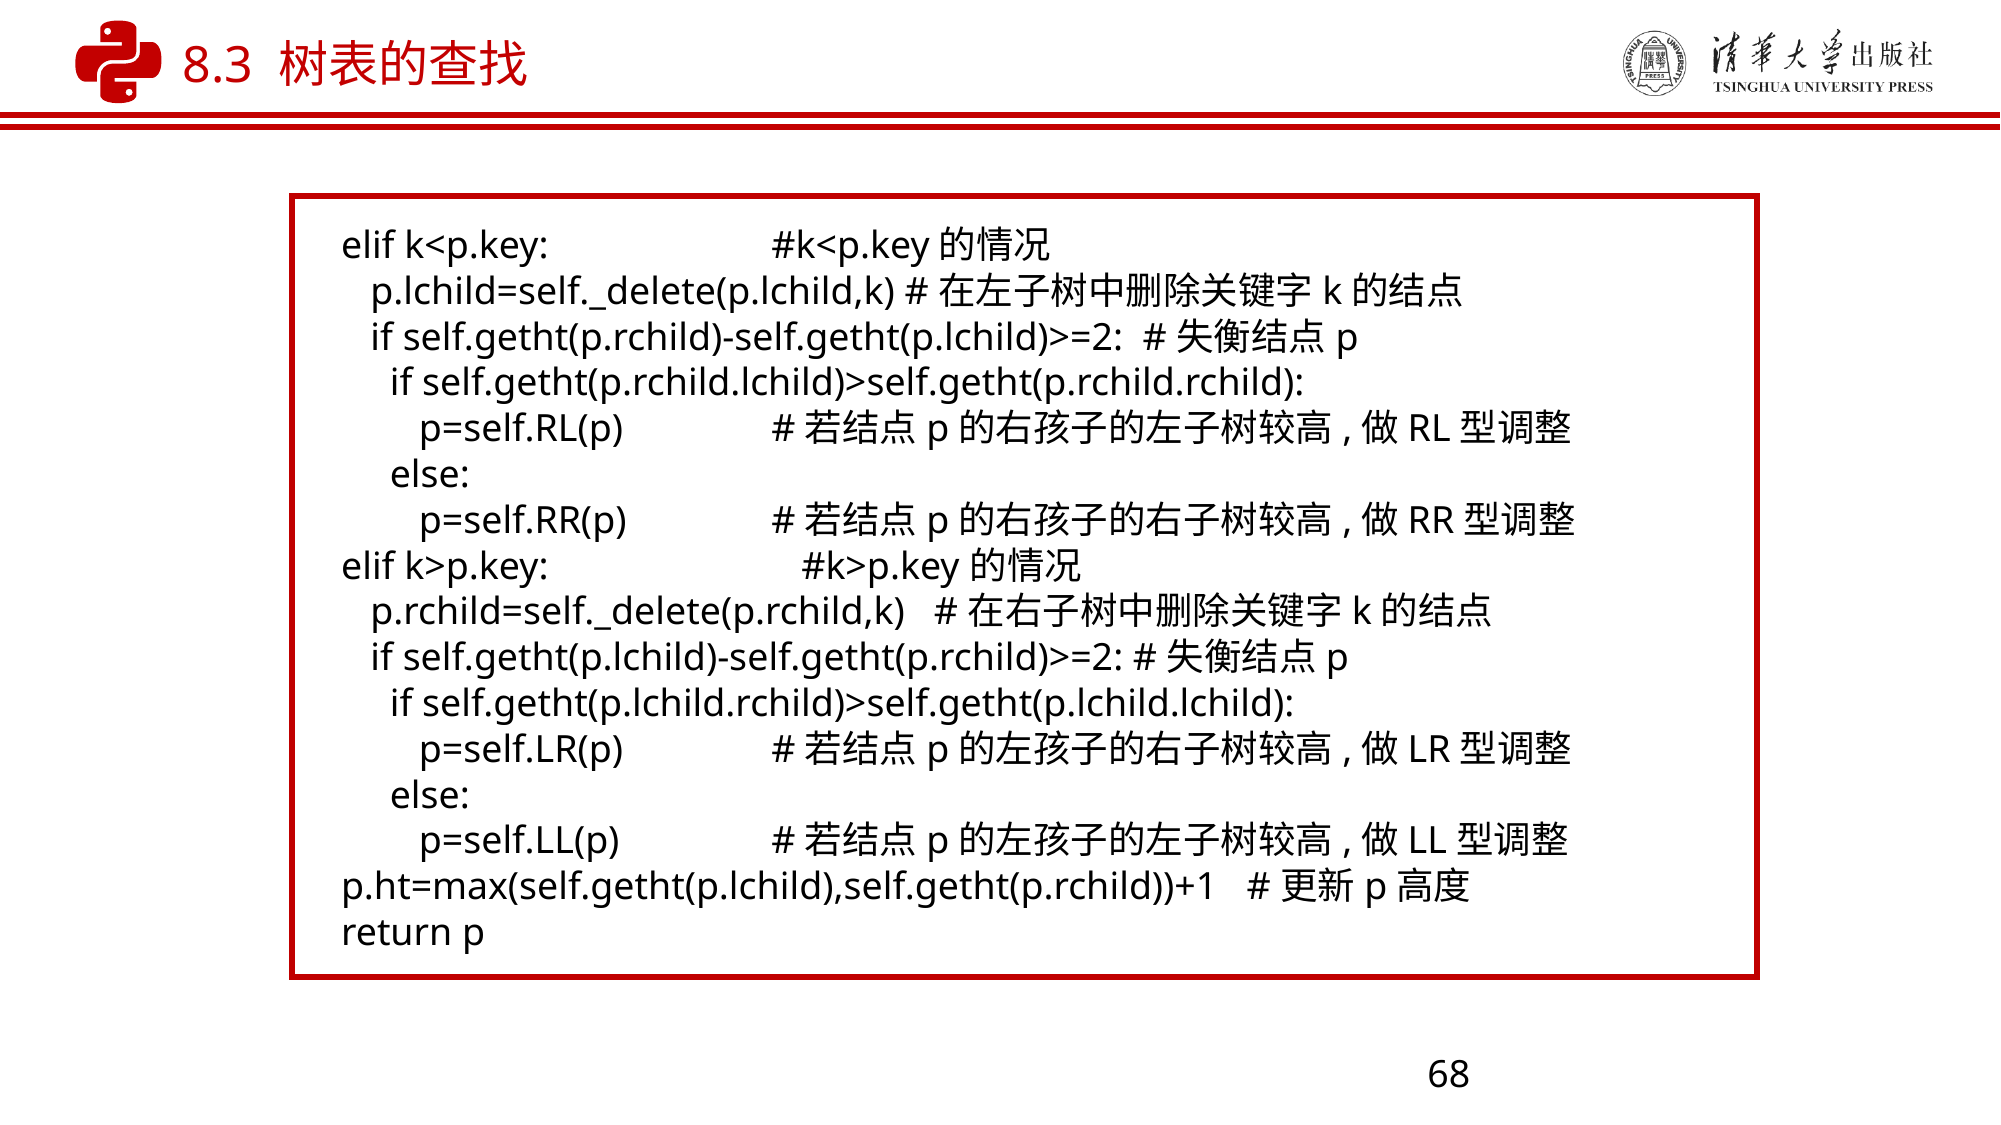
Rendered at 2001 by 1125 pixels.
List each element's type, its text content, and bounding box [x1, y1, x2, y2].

text_box 8.3 树表的查找 [167, 24, 543, 100]
text_box elif k<p.key: #k<p.key的情况 p.lchild=self._delete(p.lchild,k) #在左子树中删除关键字k的结点 if self.getht(p.rchild)-self.getht(p.lchild)>=2: #失衡结点p if self.getht(p.rchild.lchild)>self.getht(p.rchild.rchild): p=self.RL(p) #若结点p的右孩子的左子树较高,做RL型调整 else: p=self.RR(p) #若结点p的右孩子的右子树较高,做RR型调整 elif k>p.key: #k>p.key的情况 p.rchild=self._delete(p.rchild,k) #在右子树中删除关键字k的结点 if self.getht(p.lchild)-self.getht(p.rchild)>=2: #失衡结点p if self.getht(p.lchild.rchild)>self.getht(p.lchild.lchild): p=self.LR(p) #若结点p的左孩子的右子树较高,做LR型调整 else: p=self.LL(p) #若结点p的左孩子的左子树较高,做LL型调整 p.ht=max(self.getht(p.lchild),self.getht(p.rchild))+1 #更新p高度 return p [291, 195, 1758, 978]
slide_number 68 [1412, 1042, 1863, 1103]
